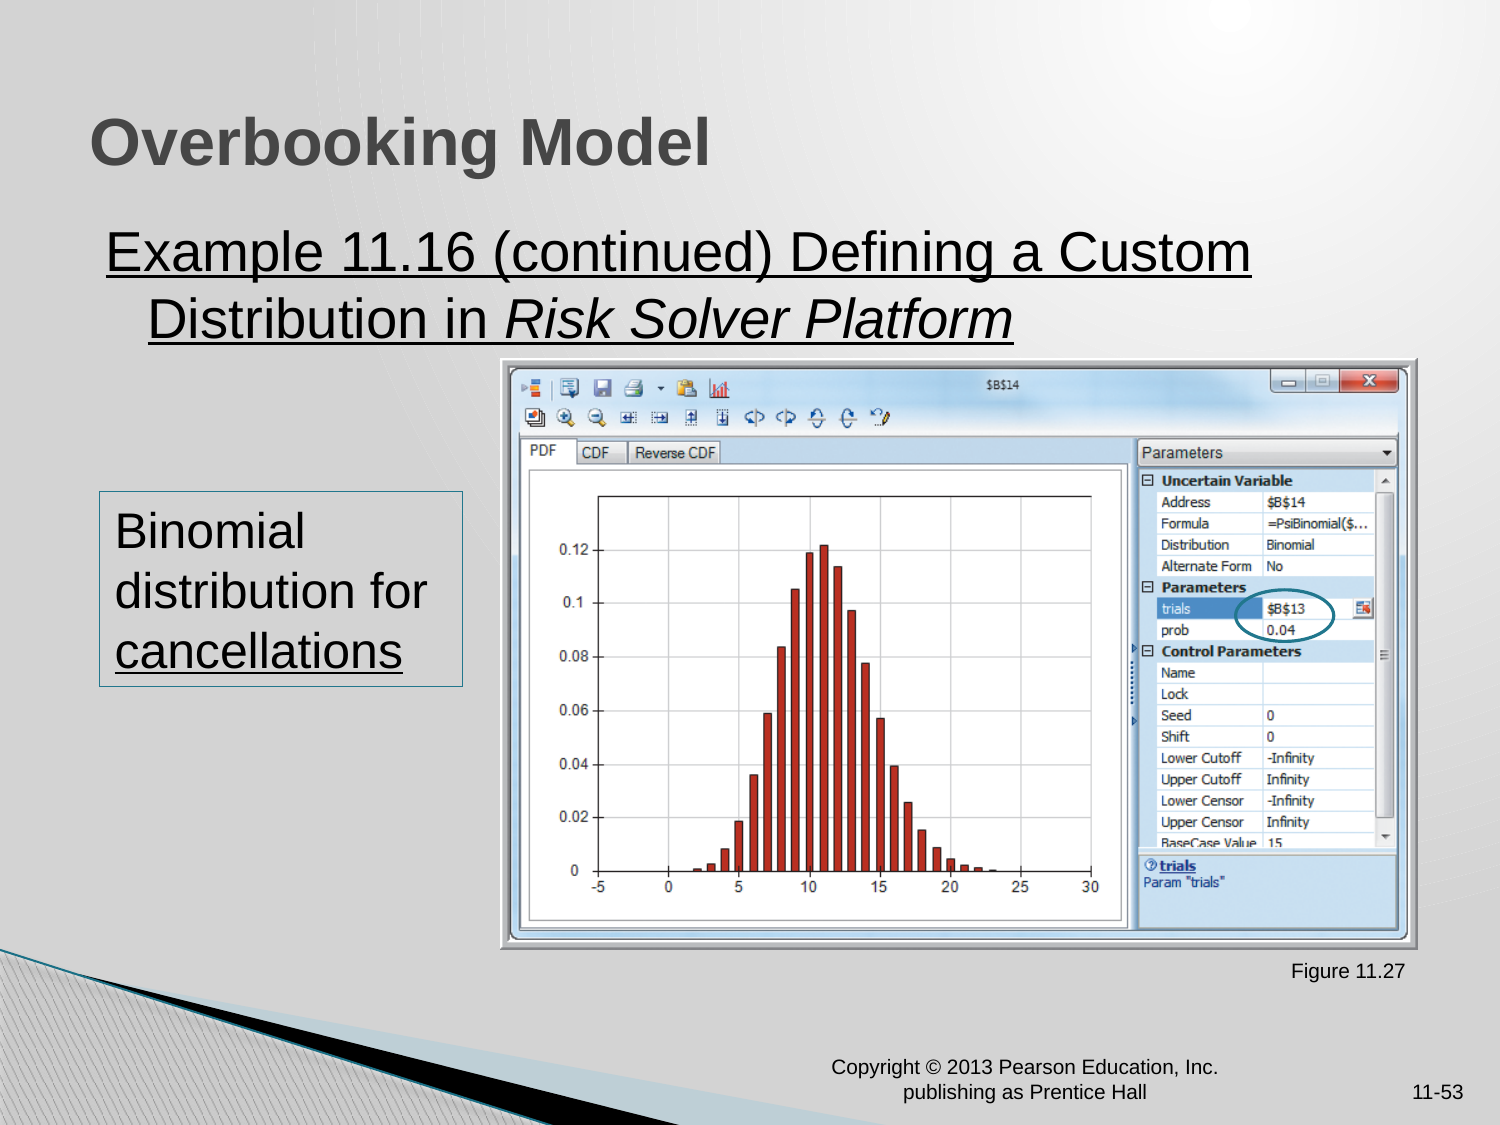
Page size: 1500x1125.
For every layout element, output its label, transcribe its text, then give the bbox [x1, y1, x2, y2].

picture [499, 358, 1418, 951]
text_box Binomial distribution for cancellations [99, 491, 463, 687]
title Overbooking Model [75, 45, 1425, 233]
text_box Figure 11.27 [1276, 958, 1421, 990]
footer Copyright © 2013 Pearson Education, Inc. publishing as Prentice Hall [812, 1051, 1238, 1112]
list Example 11.16 (continued) Defining a Custom Distribution in Risk Solver Platform [72, 207, 1423, 951]
slide_number 11-53 [1362, 1051, 1479, 1112]
